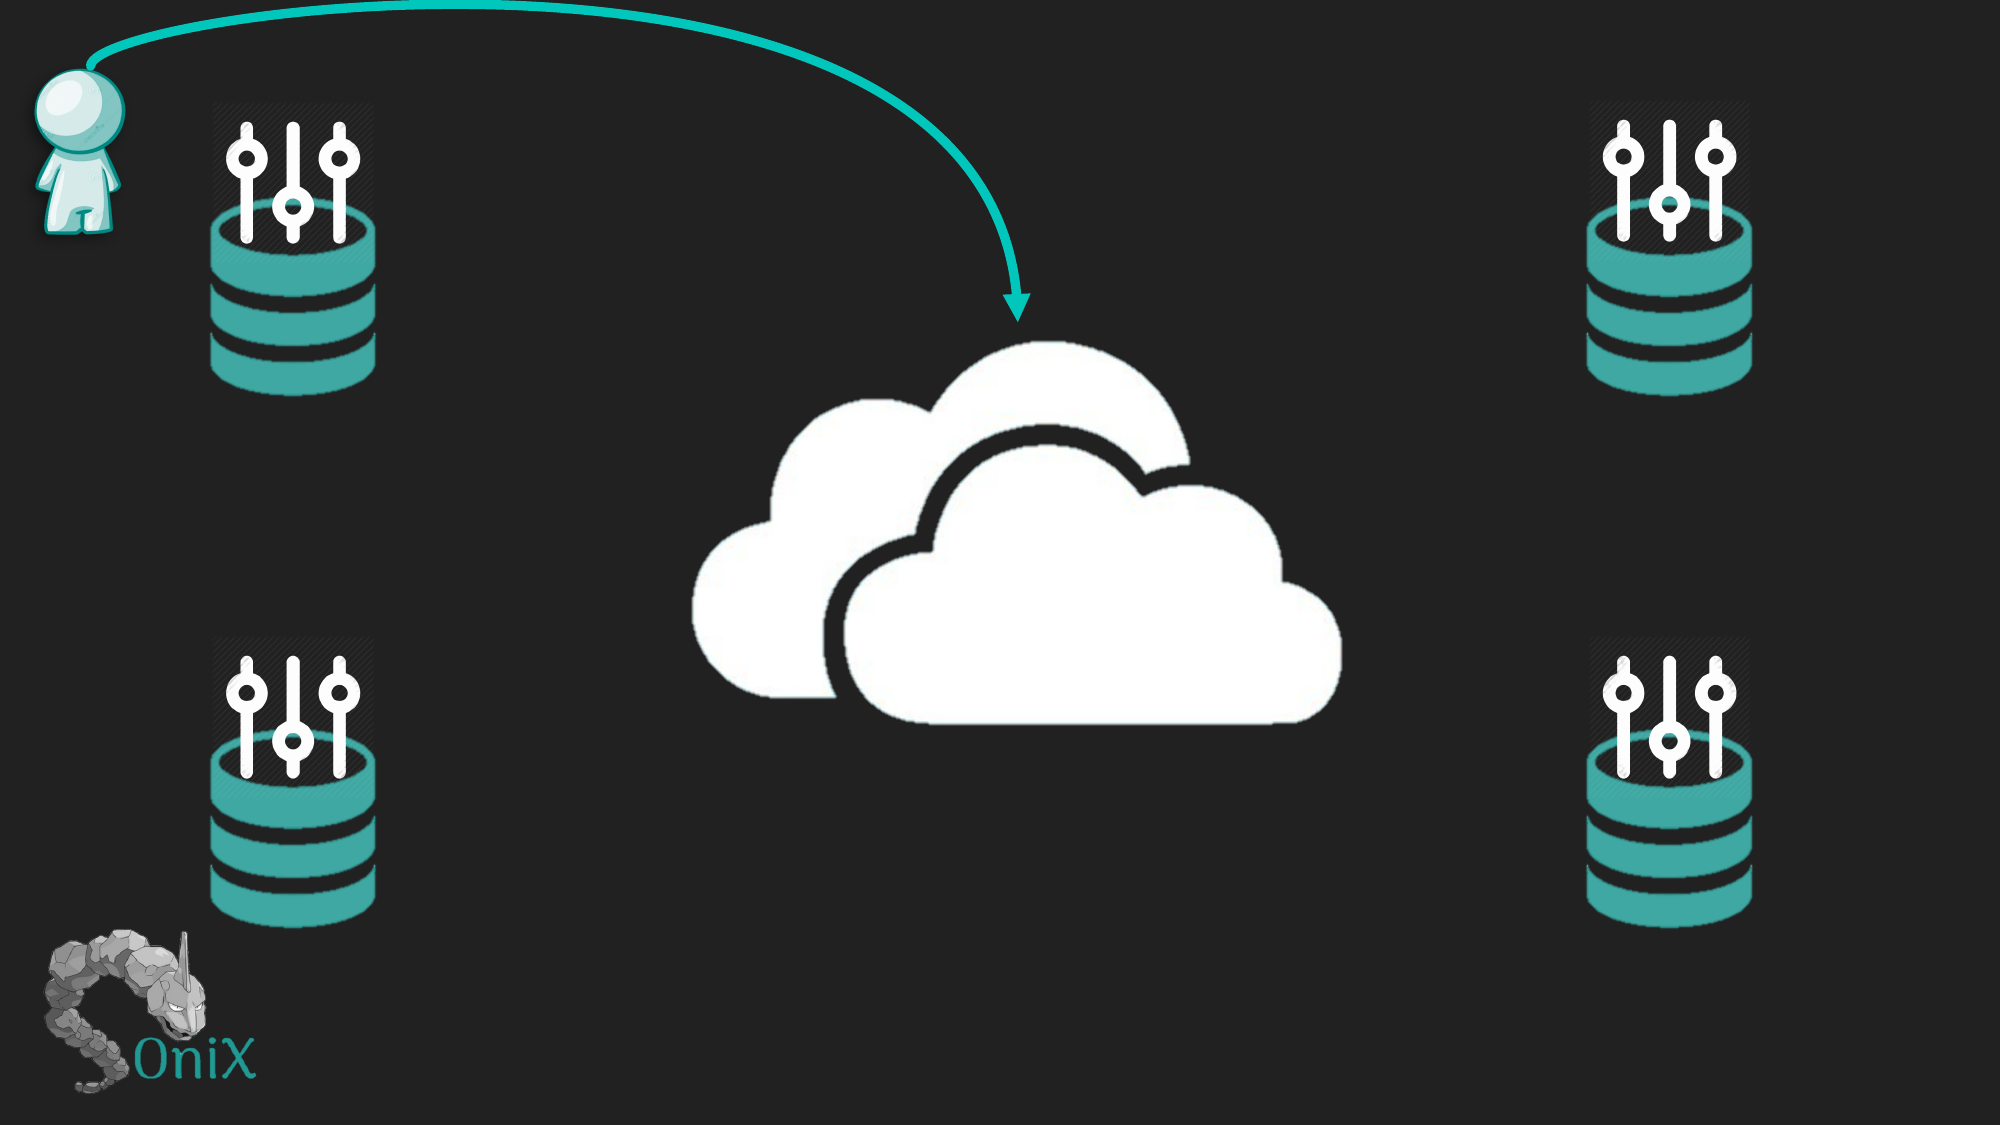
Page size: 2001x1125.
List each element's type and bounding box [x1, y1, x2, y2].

picture [24, 65, 425, 434]
text_box [0, 895, 282, 1125]
text_box [425, 0, 683, 658]
picture [447, 98, 1807, 966]
picture [155, 635, 431, 966]
